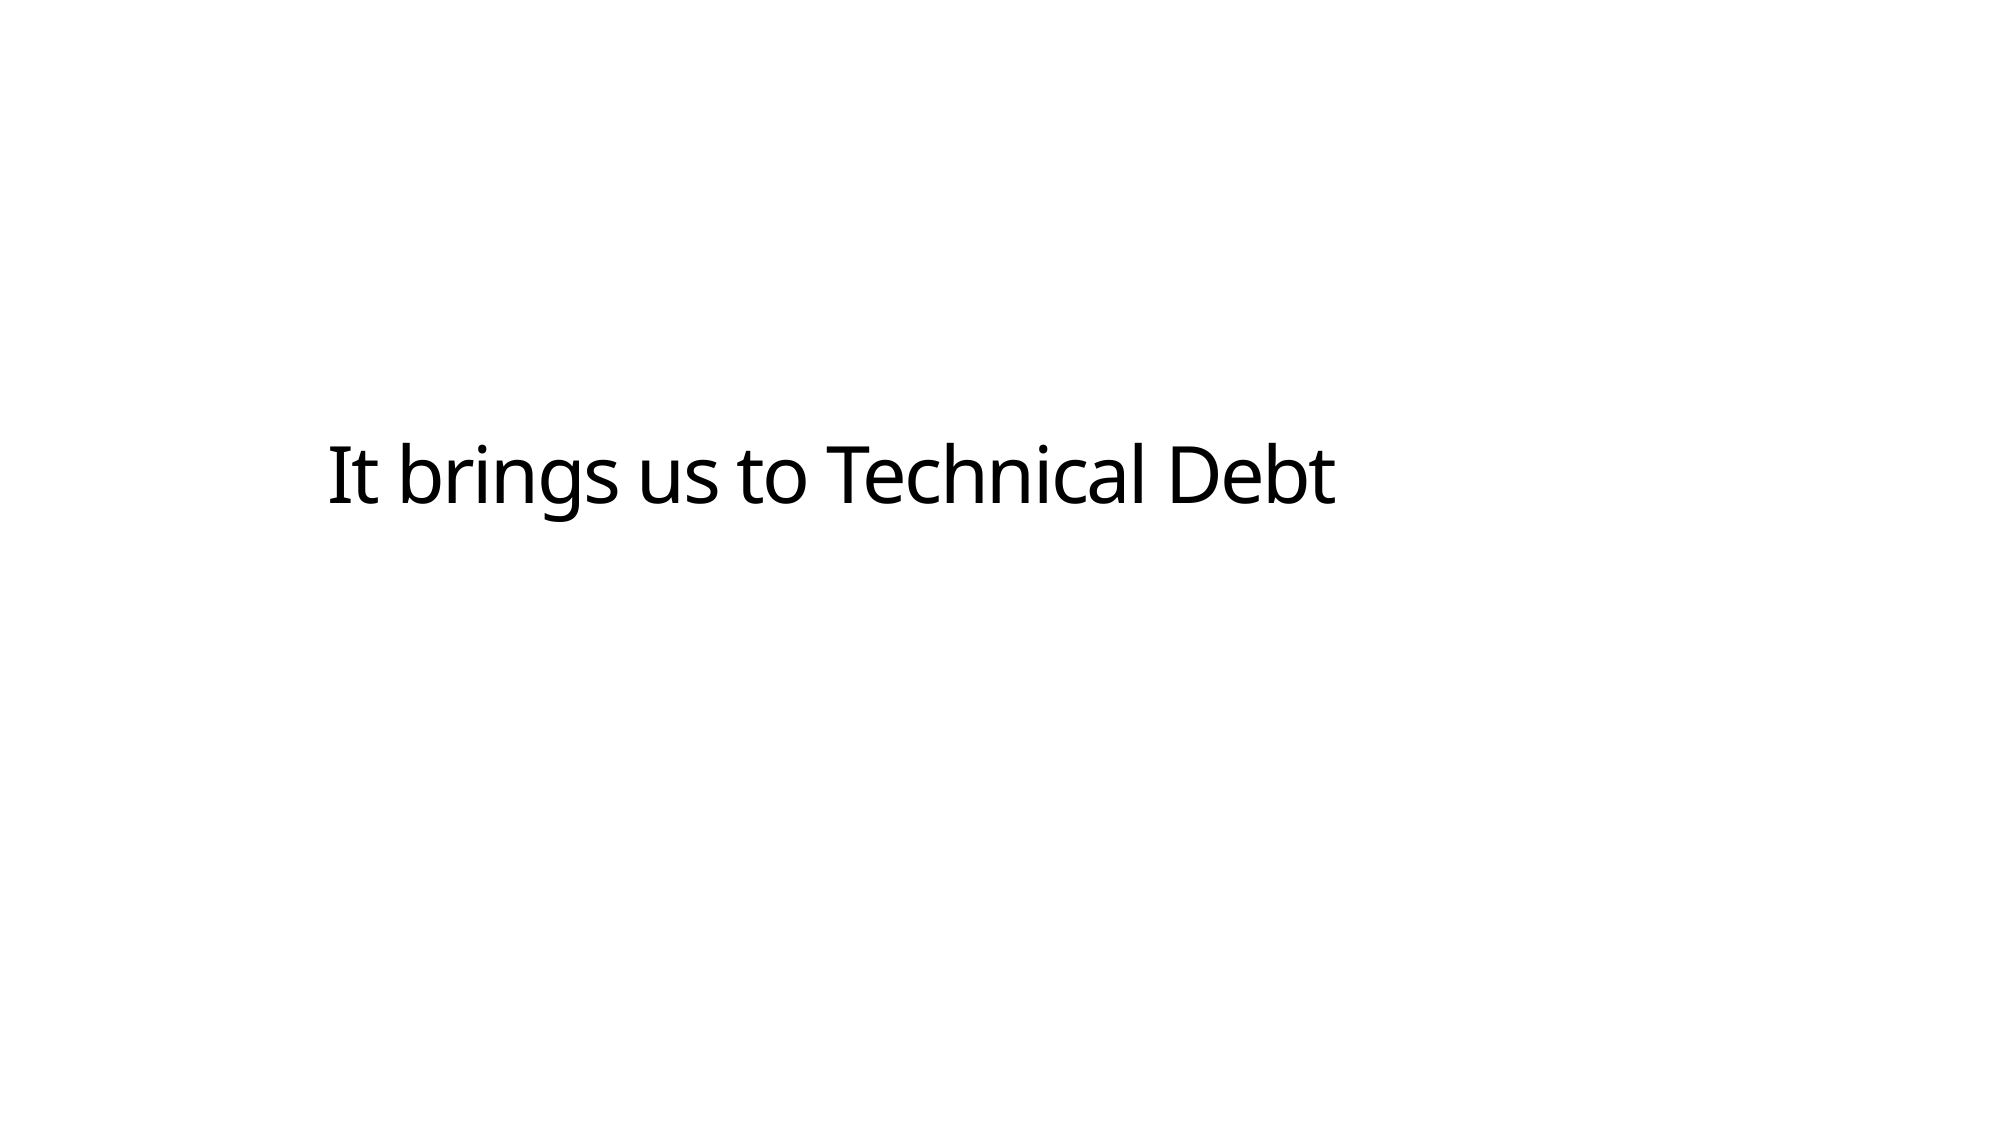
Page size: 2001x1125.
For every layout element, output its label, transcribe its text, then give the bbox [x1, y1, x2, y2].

title It brings us to Technical Debt [323, 337, 1677, 625]
